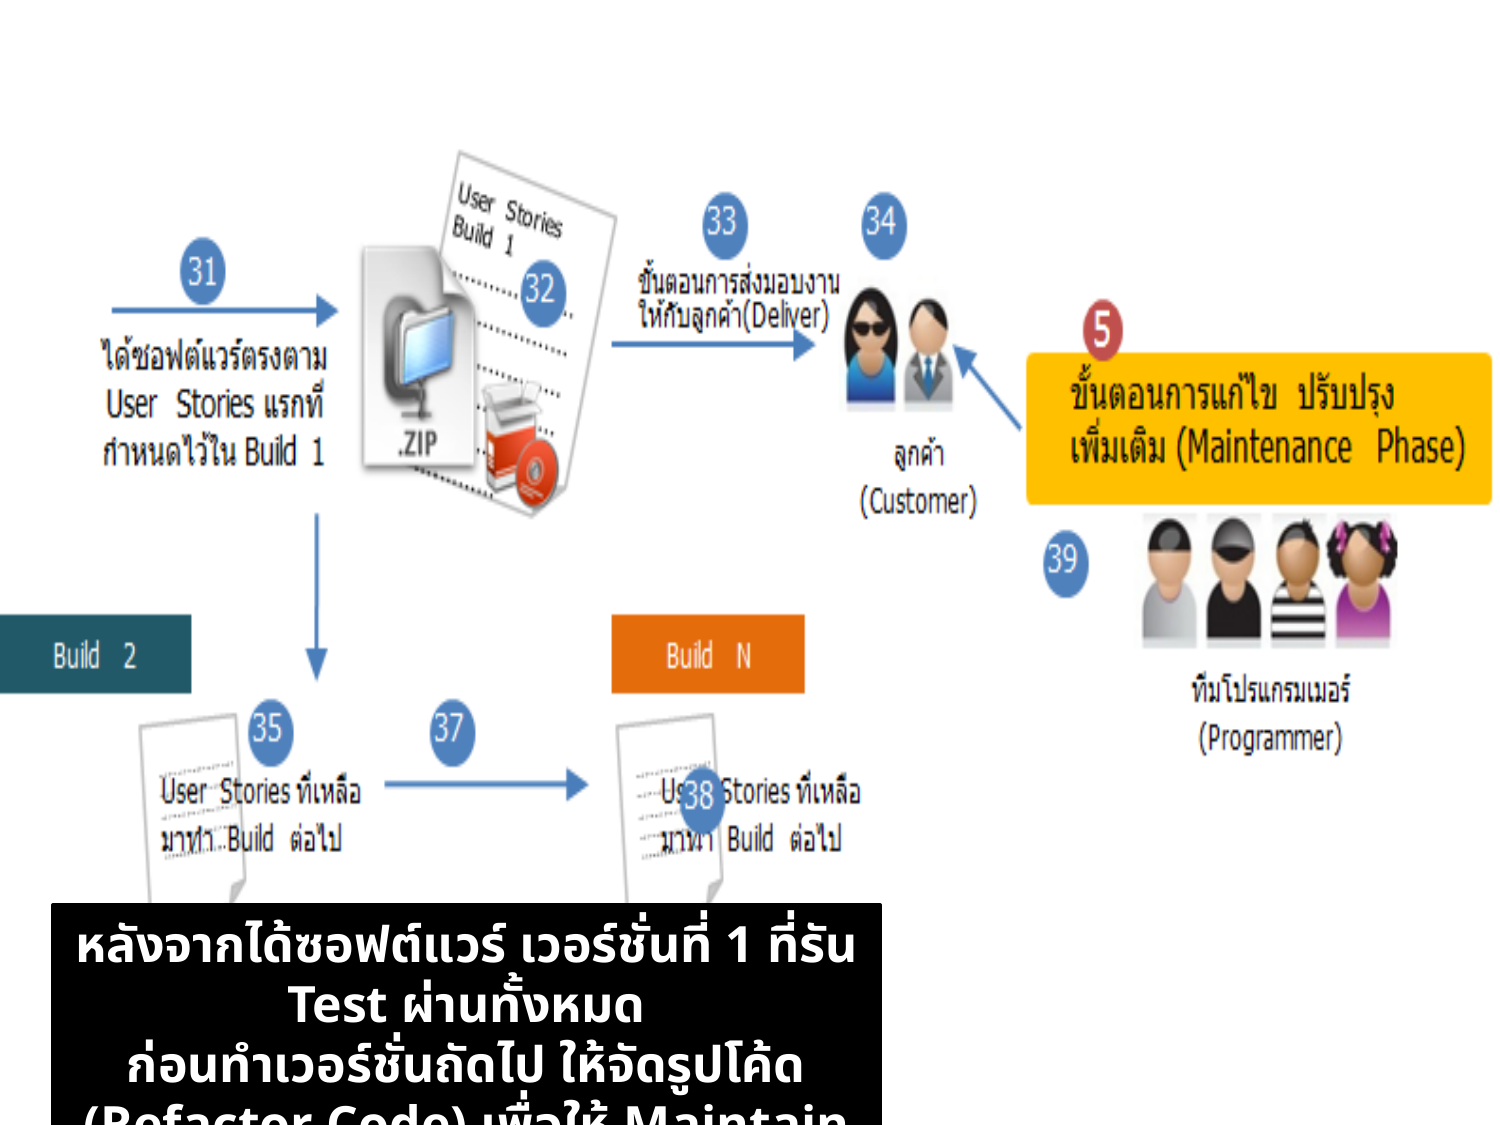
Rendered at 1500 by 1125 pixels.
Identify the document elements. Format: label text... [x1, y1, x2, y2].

text_box หลังจากได้ซอฟต์แวร์ เวอร์ชั่นที่ 1 ที่รัน Test ผ่านทั้งหมด ก่อนทำเวอร์ชั่นถัดไป ให้จัดรูปโค้ด (Refactor Code) เพื่อให้ Maintain Code ง่าย [51, 984, 882, 1125]
picture [0, 148, 1500, 977]
